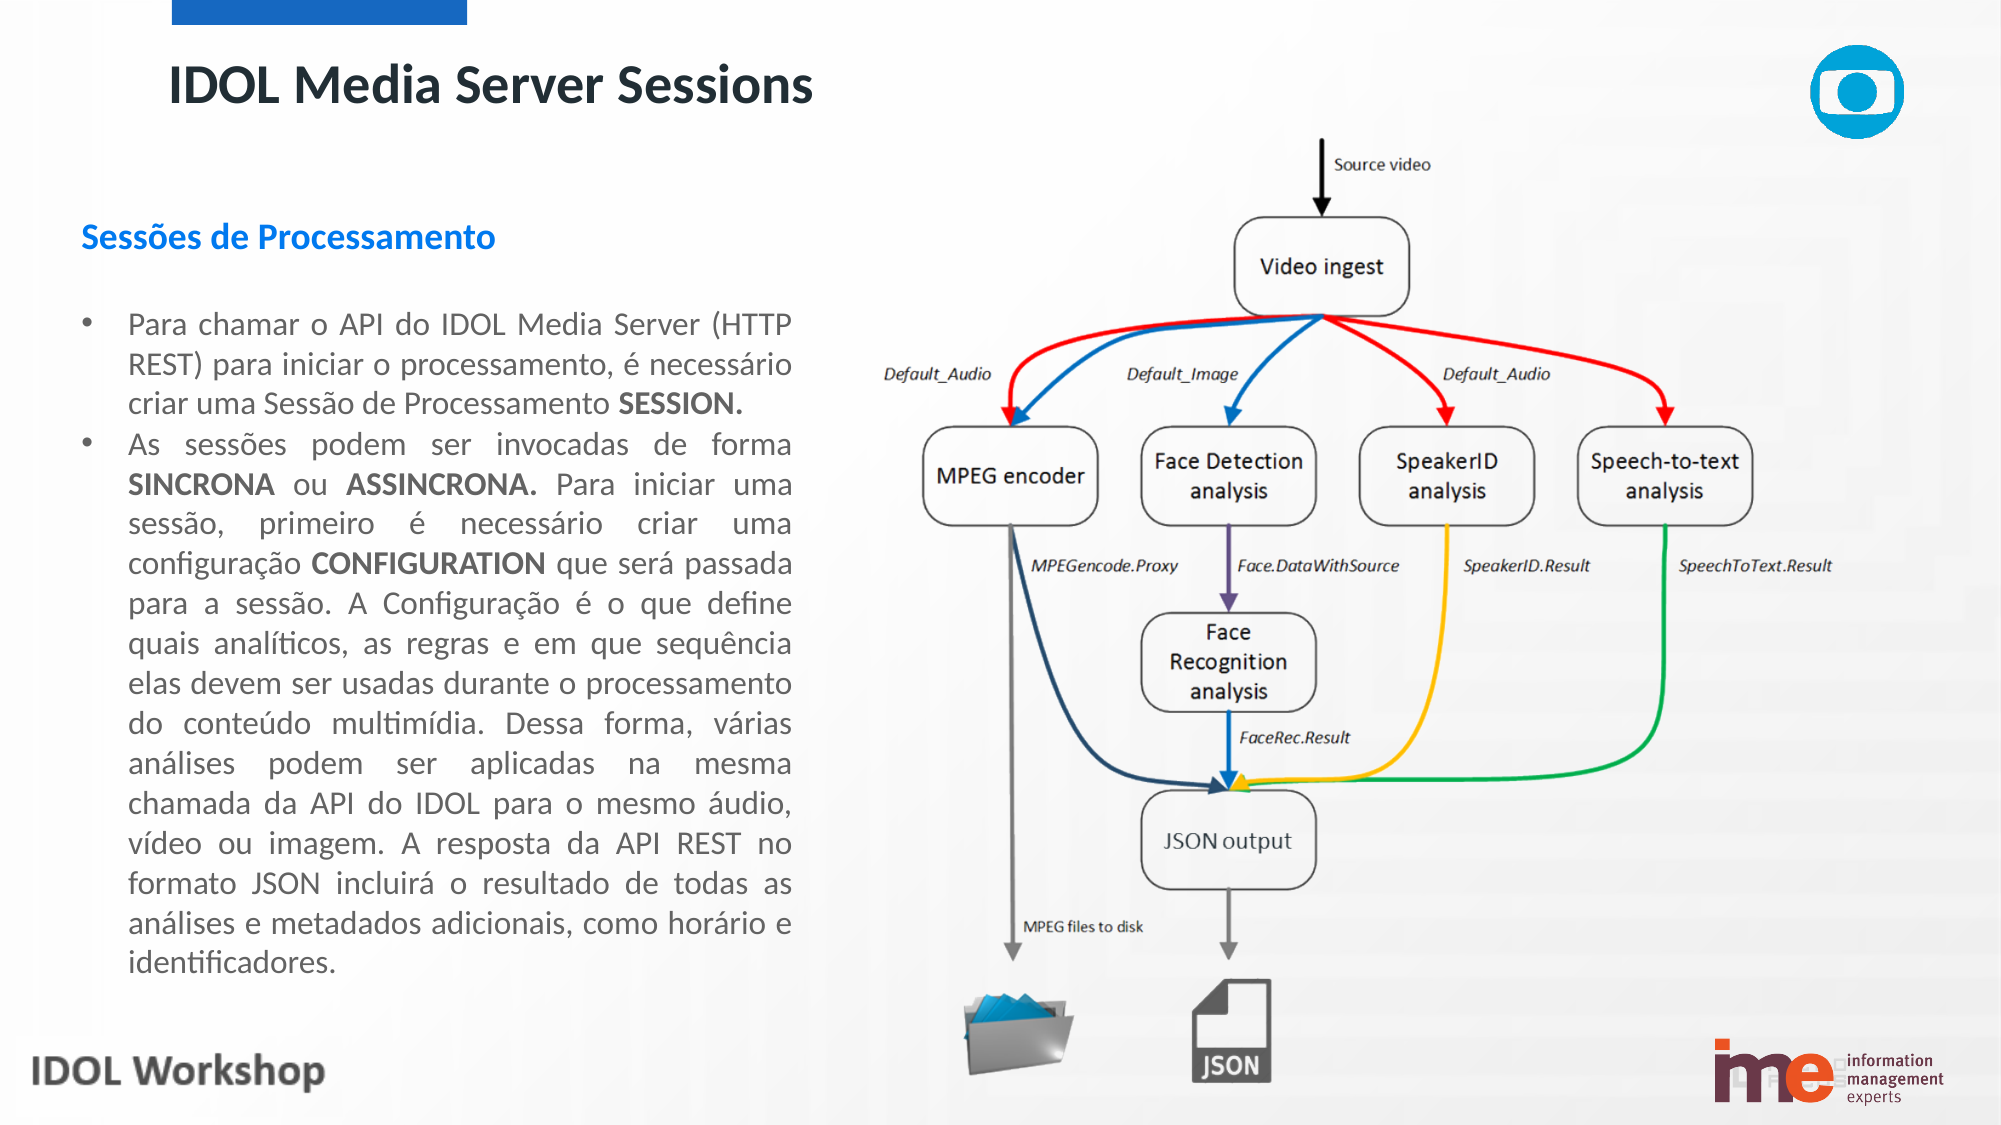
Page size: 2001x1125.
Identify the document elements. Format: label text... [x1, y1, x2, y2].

picture [874, 37, 1947, 1117]
text_box Sessões de Processamento Para chamar o API do IDOL Media Server (HTTP REST) para iniciar o processamento, é necessário criar uma Sessão de Processamento SESSION. As sessões podem ser invocadas de forma SINCRONA ou ASSINCRONA. Para iniciar uma sessão, primeiro é necessário criar uma configuração CONFIGURATION que será passada para a sessão. A Configuração é o que define quais analíticos, as regras e em que sequência elas devem ser usadas durante o processamento do conteúdo multimídia. Dessa forma, várias análises podem ser aplicadas na mesma chamada da API do IDOL para o mesmo áudio, vídeo ou imagem. A resposta da API REST no formato JSON incluirá o resultado de todas as análises e metadados adicionais, como horário e identificadores. [66, 204, 809, 1034]
picture [16, 1036, 352, 1117]
title IDOL Media Server Sessions [153, 48, 1338, 124]
